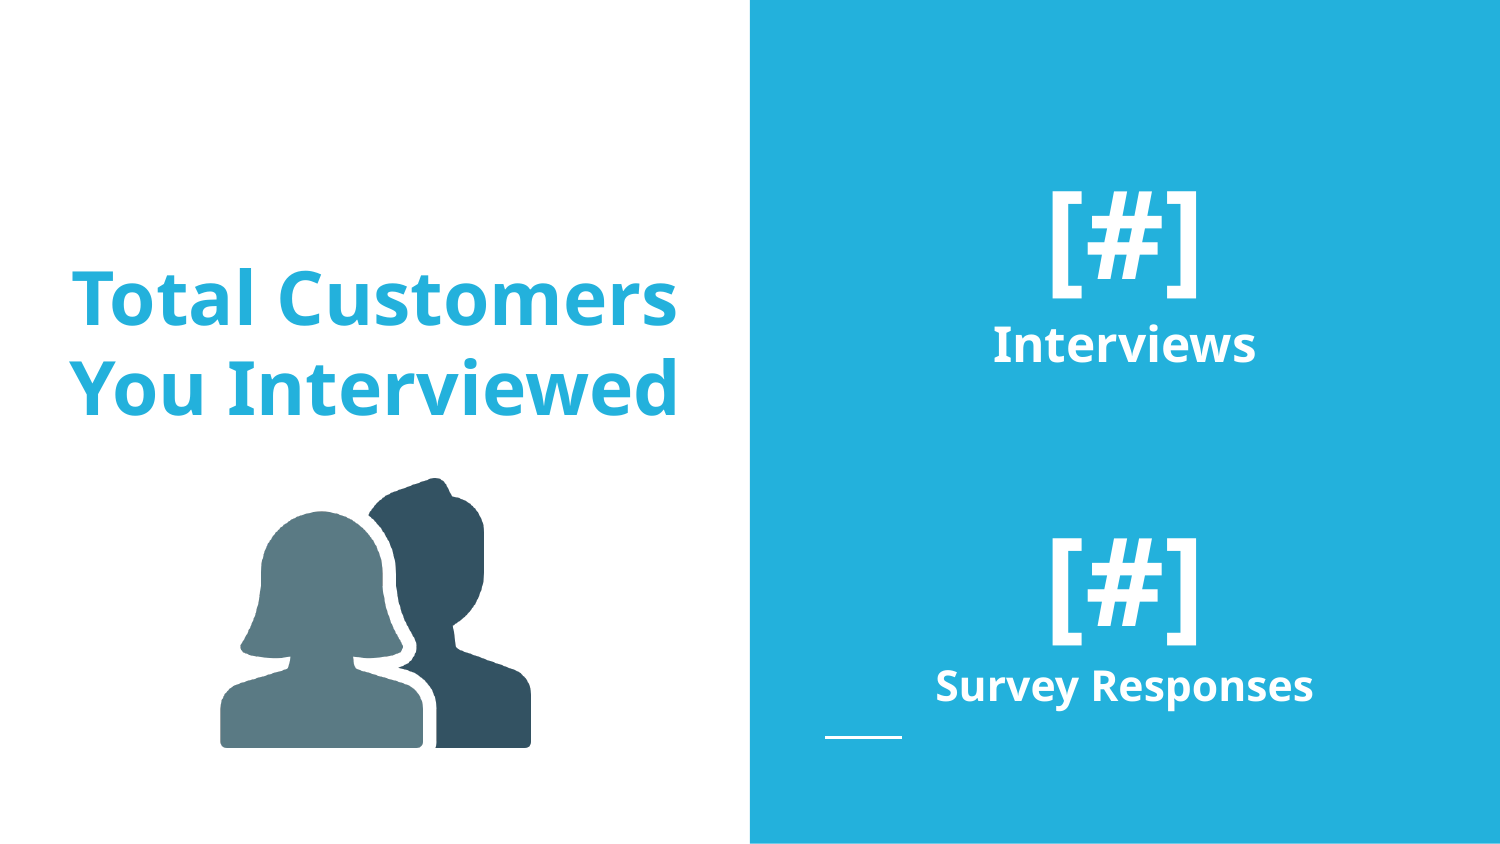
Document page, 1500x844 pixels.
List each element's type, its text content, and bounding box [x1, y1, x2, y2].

picture [200, 445, 550, 794]
title Total Customers You Interviewed [43, 229, 708, 446]
list [#] Interviews [#] Survey Responses [810, 118, 1440, 725]
